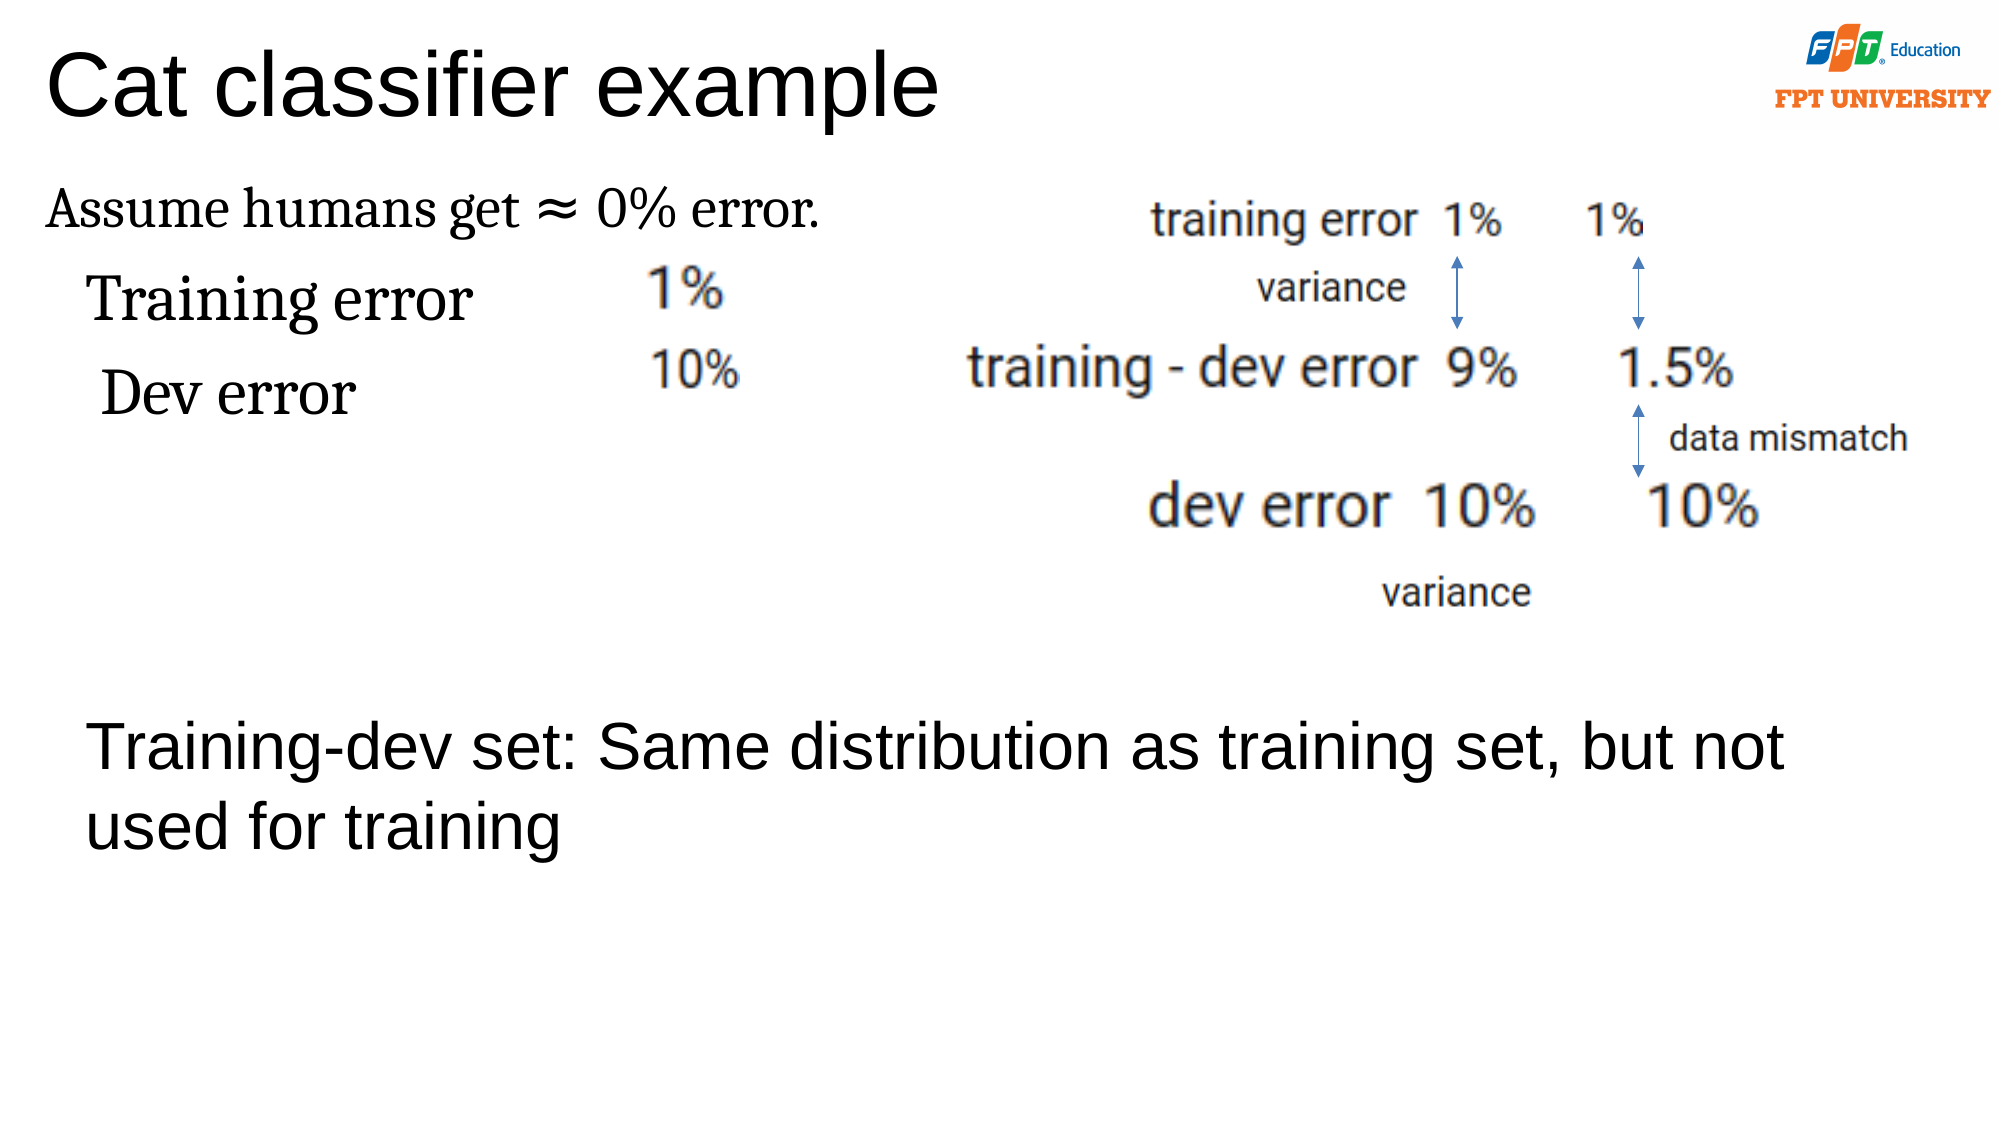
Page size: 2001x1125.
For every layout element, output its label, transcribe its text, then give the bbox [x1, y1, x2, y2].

picture [1760, 0, 1999, 131]
text_box Training-dev set: Same distribution as training set, but not used for training [83, 700, 1911, 863]
picture [947, 322, 1749, 405]
title Cat classifier example [42, 22, 986, 213]
picture [1247, 261, 1417, 310]
picture [1372, 566, 1542, 615]
text_box Assume humans get ≈ 0% error. Training error Dev error [42, 166, 908, 428]
picture [1139, 411, 1911, 551]
picture [624, 235, 740, 400]
picture [1137, 188, 1643, 258]
